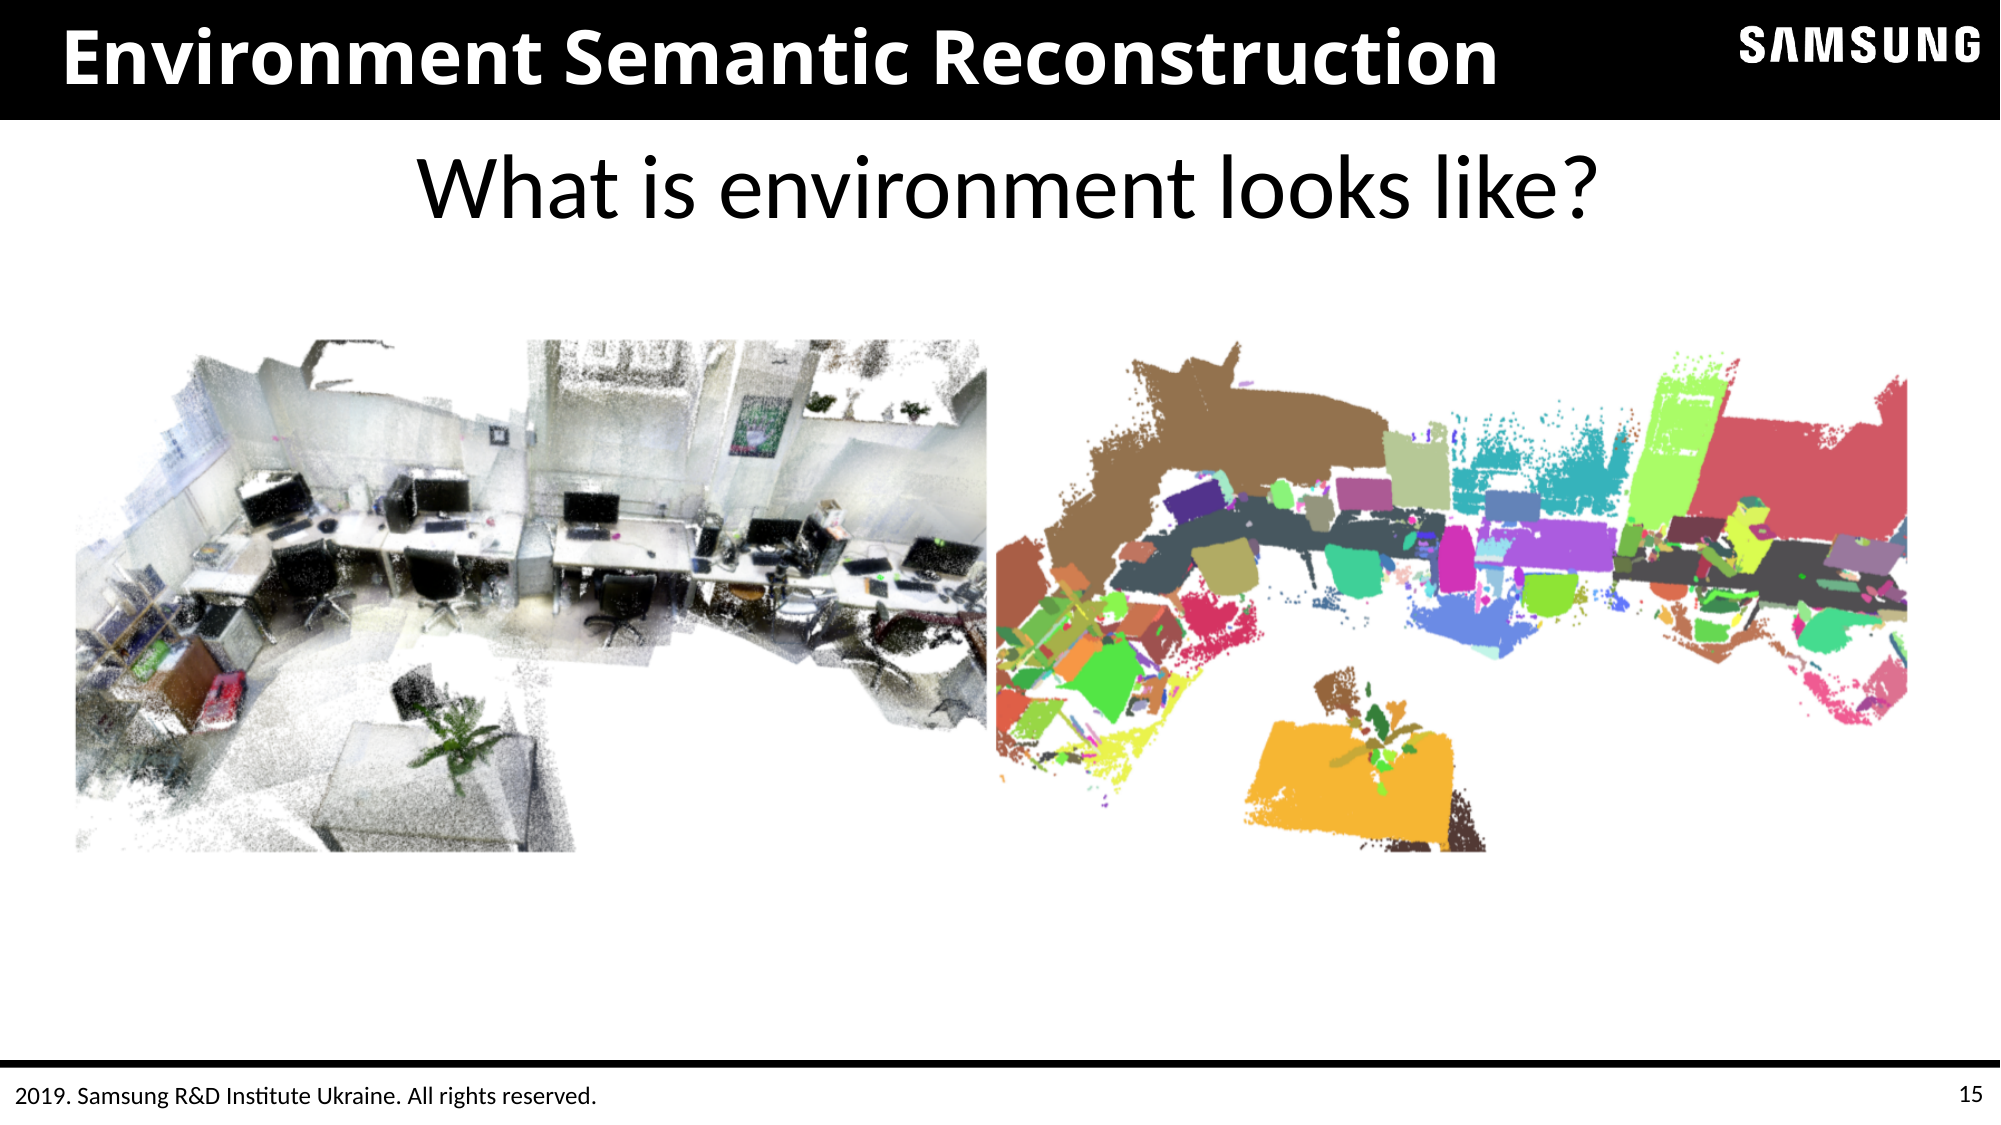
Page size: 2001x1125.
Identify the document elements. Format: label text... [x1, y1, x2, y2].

picture [68, 296, 1913, 864]
picture [1734, 20, 1982, 67]
title Environment Semantic Reconstruction [0, 0, 1734, 120]
footer 2019. Samsung R&D Institute Ukraine. All rights reserved. [0, 1065, 645, 1125]
text_box What is environment looks like? [401, 119, 1619, 245]
slide_number 15 [1548, 1062, 1999, 1123]
